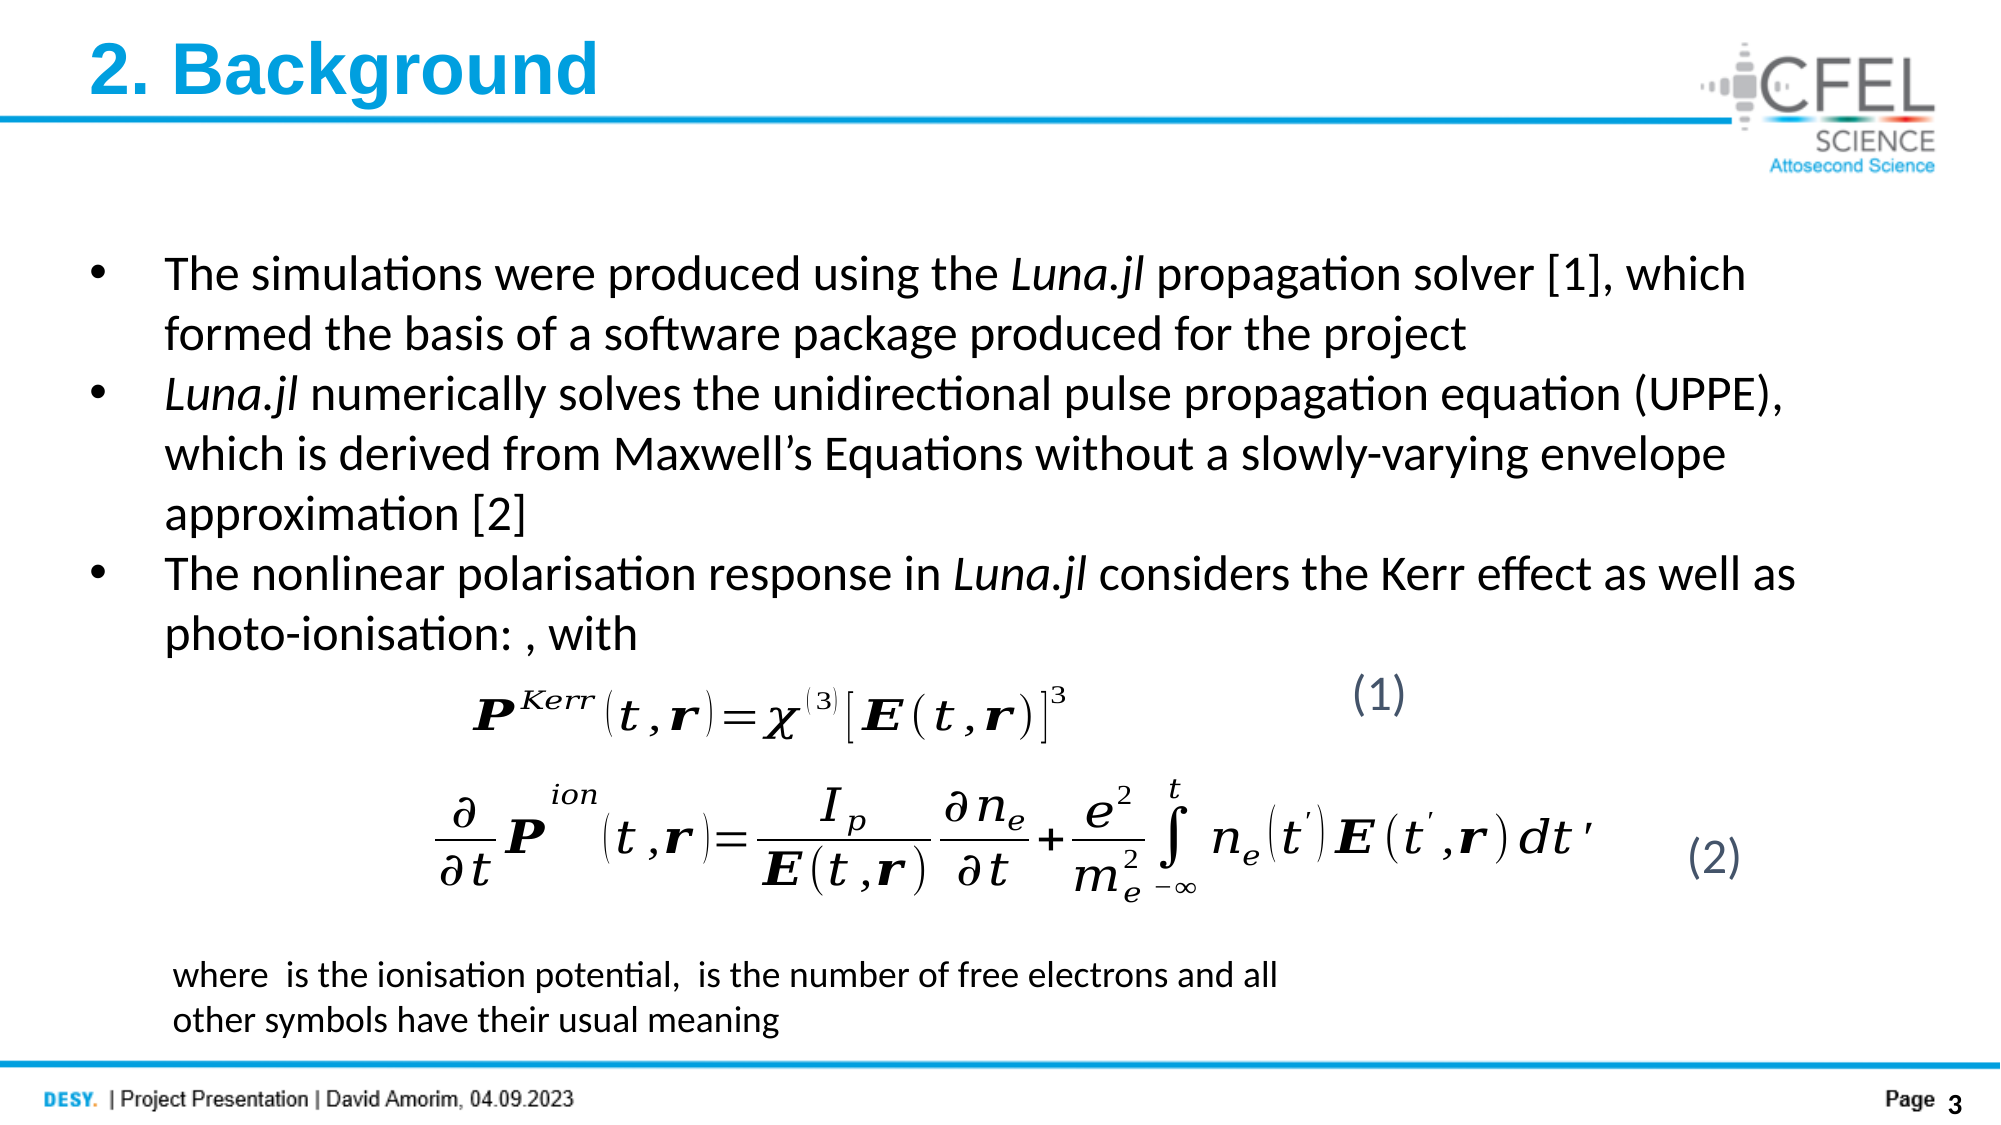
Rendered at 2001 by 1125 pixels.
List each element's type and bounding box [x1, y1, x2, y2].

list [0, 0, 2000, 1125]
